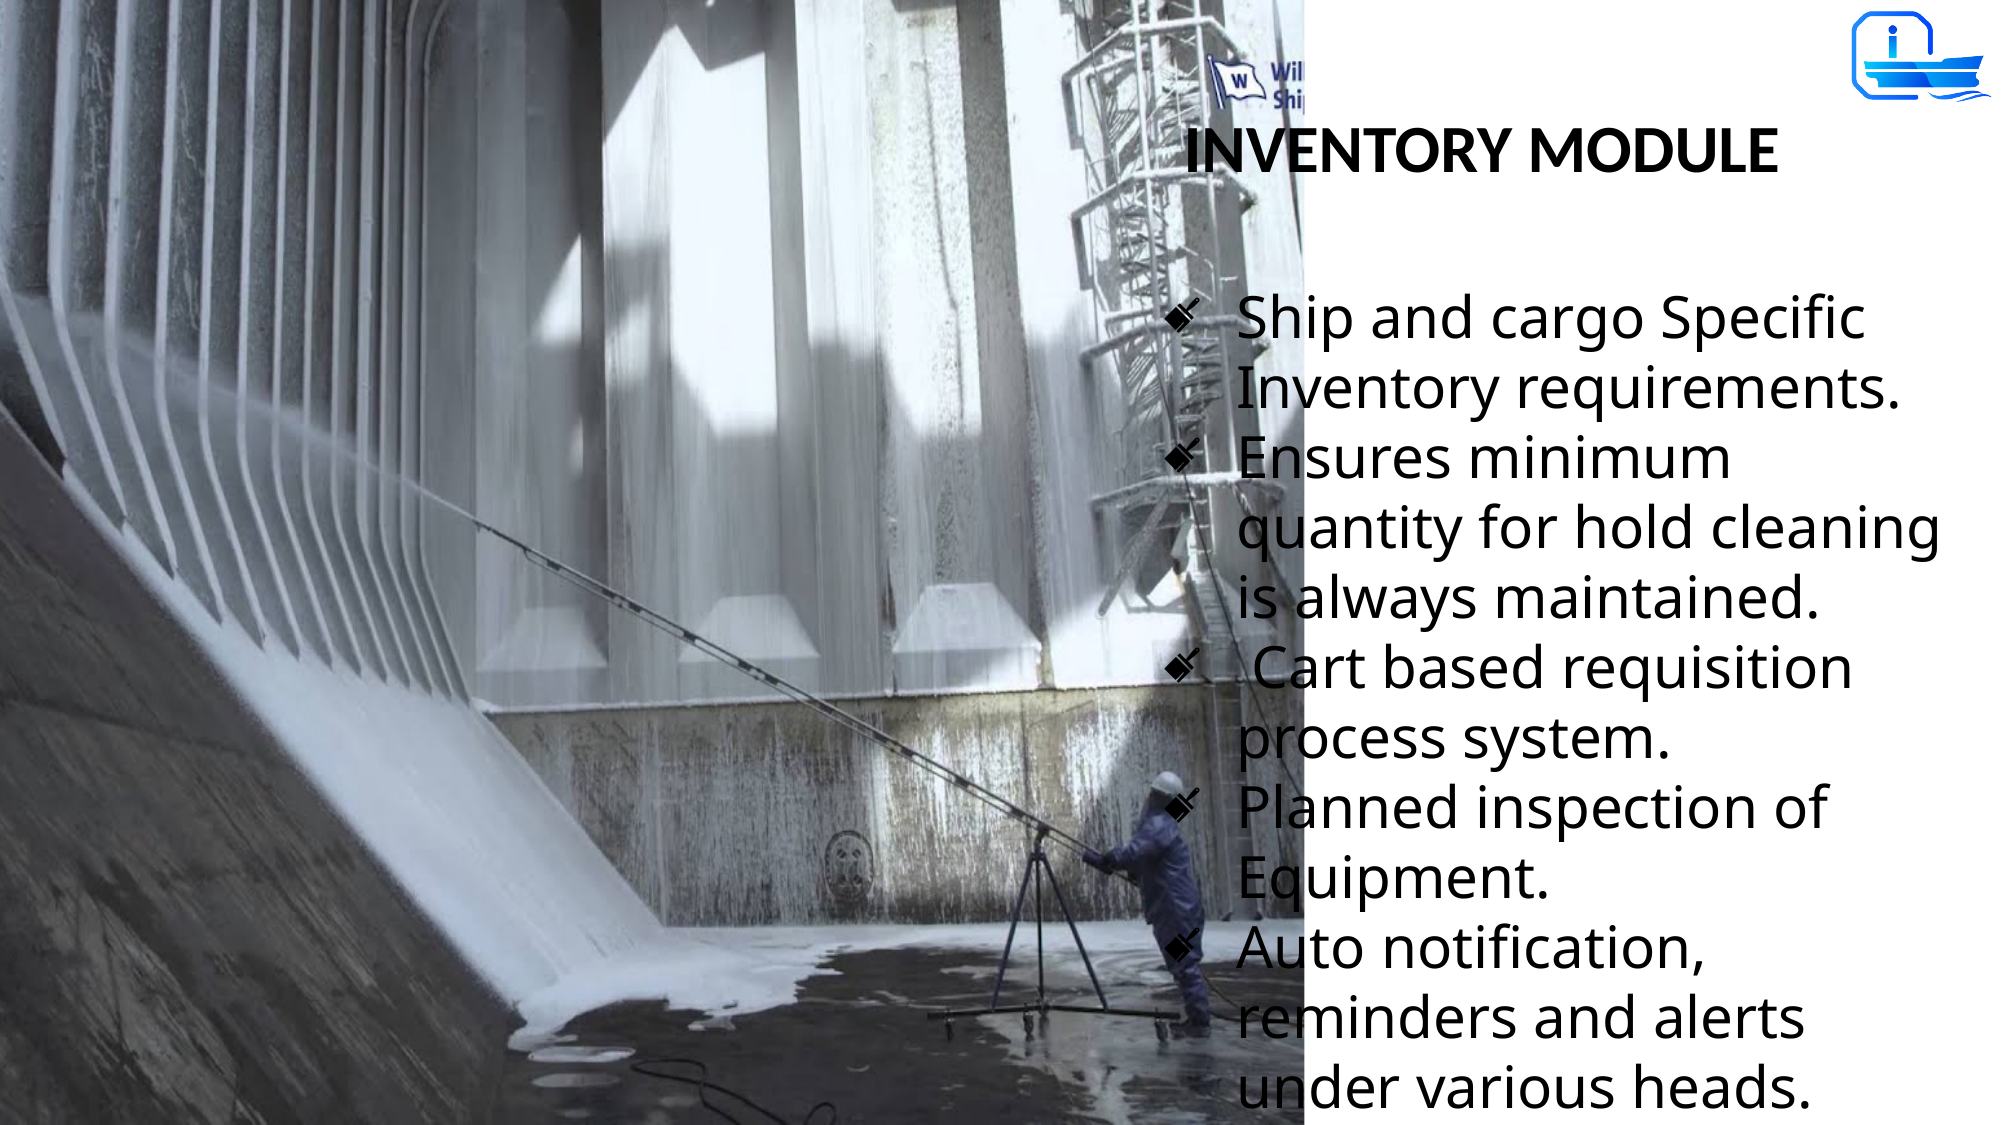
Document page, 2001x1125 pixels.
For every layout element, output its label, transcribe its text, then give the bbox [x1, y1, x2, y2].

text_box INVENTORY MODULE [1305, 106, 1944, 195]
text_box Ship and cargo Specific Inventory requirements. Ensures minimum quantity for hold cleaning is always maintained. Cart based requisition process system. Planned inspection of Equipment. Auto notification, reminders and alerts under various heads. History of supplies under various filters. [1305, 272, 1965, 1125]
picture [0, 0, 1305, 1125]
picture [1848, 11, 2000, 108]
